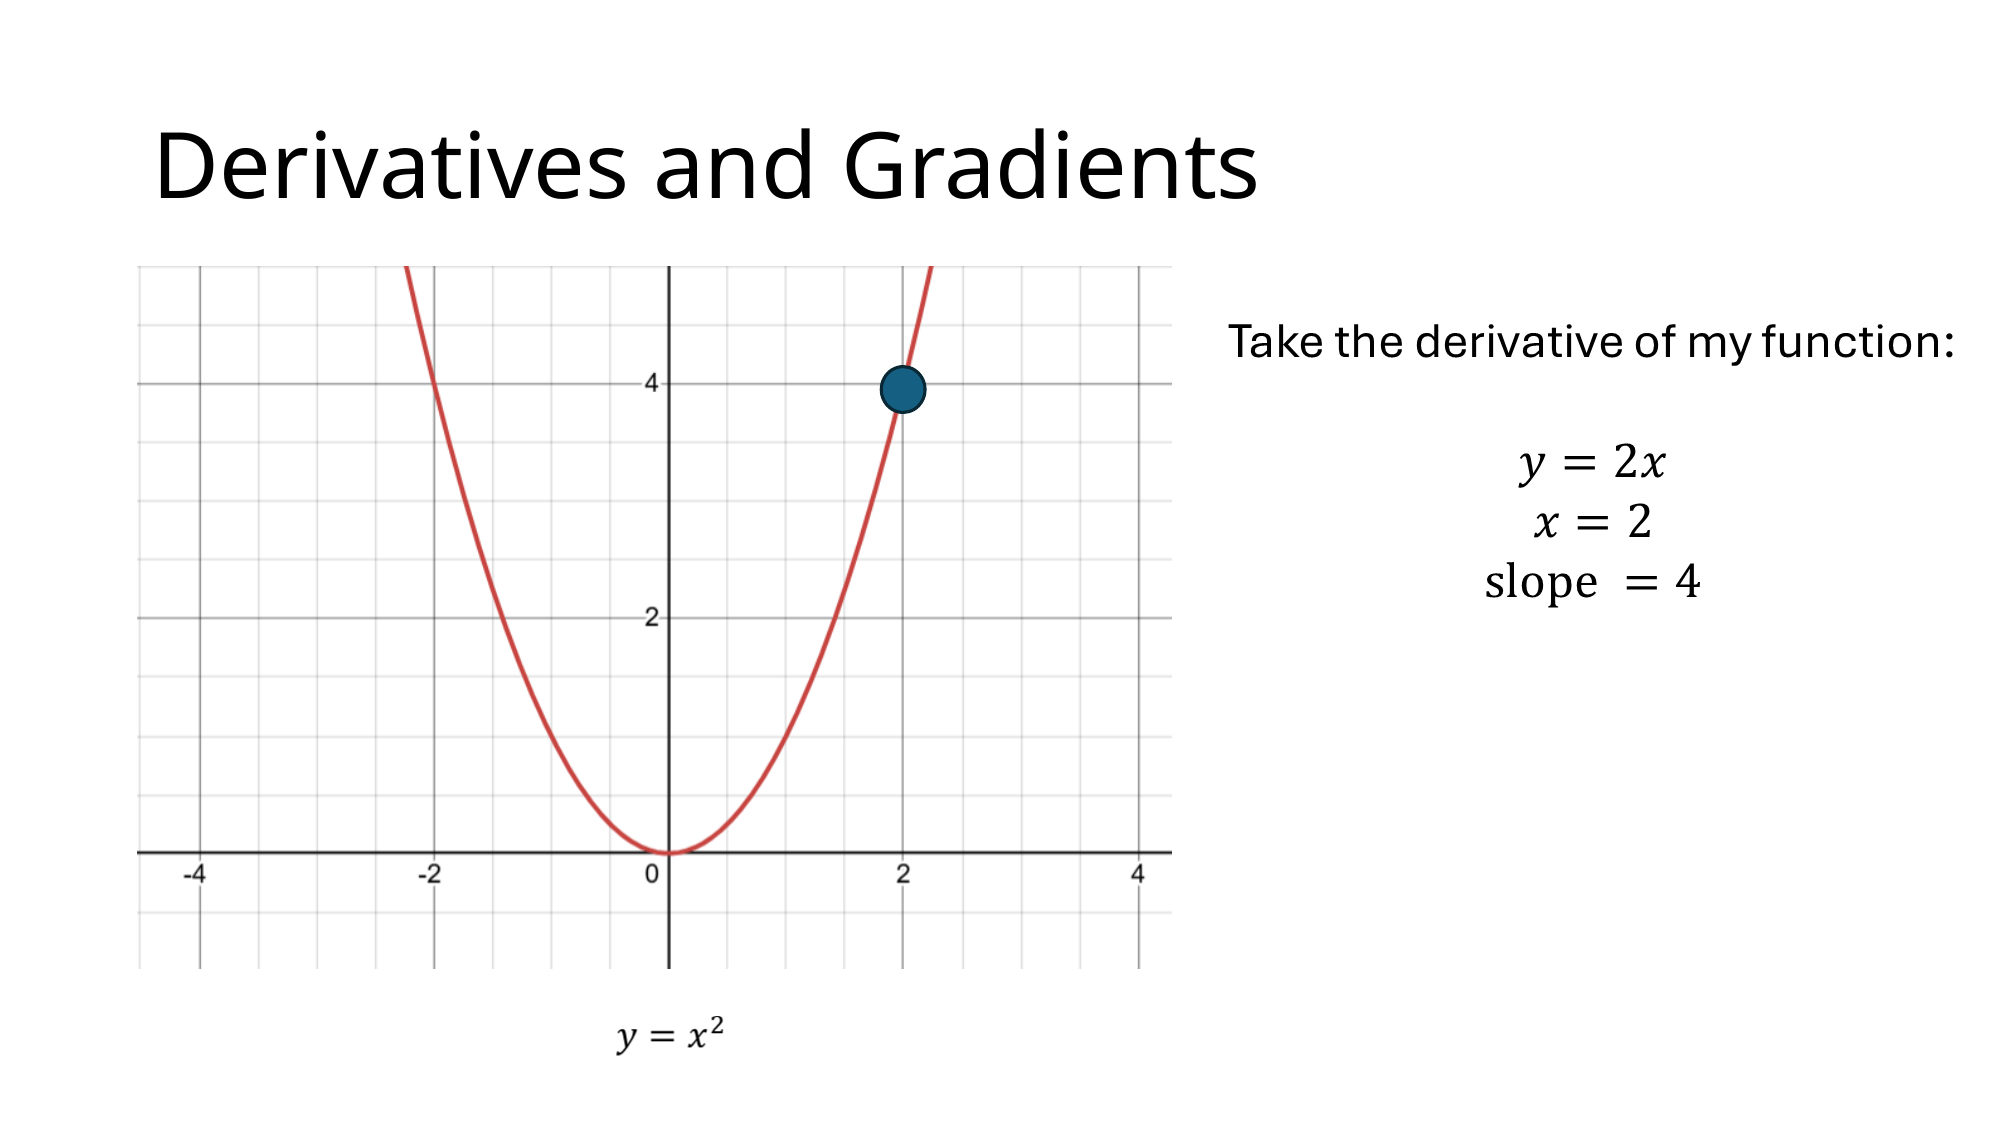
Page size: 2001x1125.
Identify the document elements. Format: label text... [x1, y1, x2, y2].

title Derivatives and Gradients [137, 59, 1863, 278]
text_box [418, 1004, 925, 1111]
text_box [1213, 303, 1973, 622]
picture [137, 266, 1172, 970]
